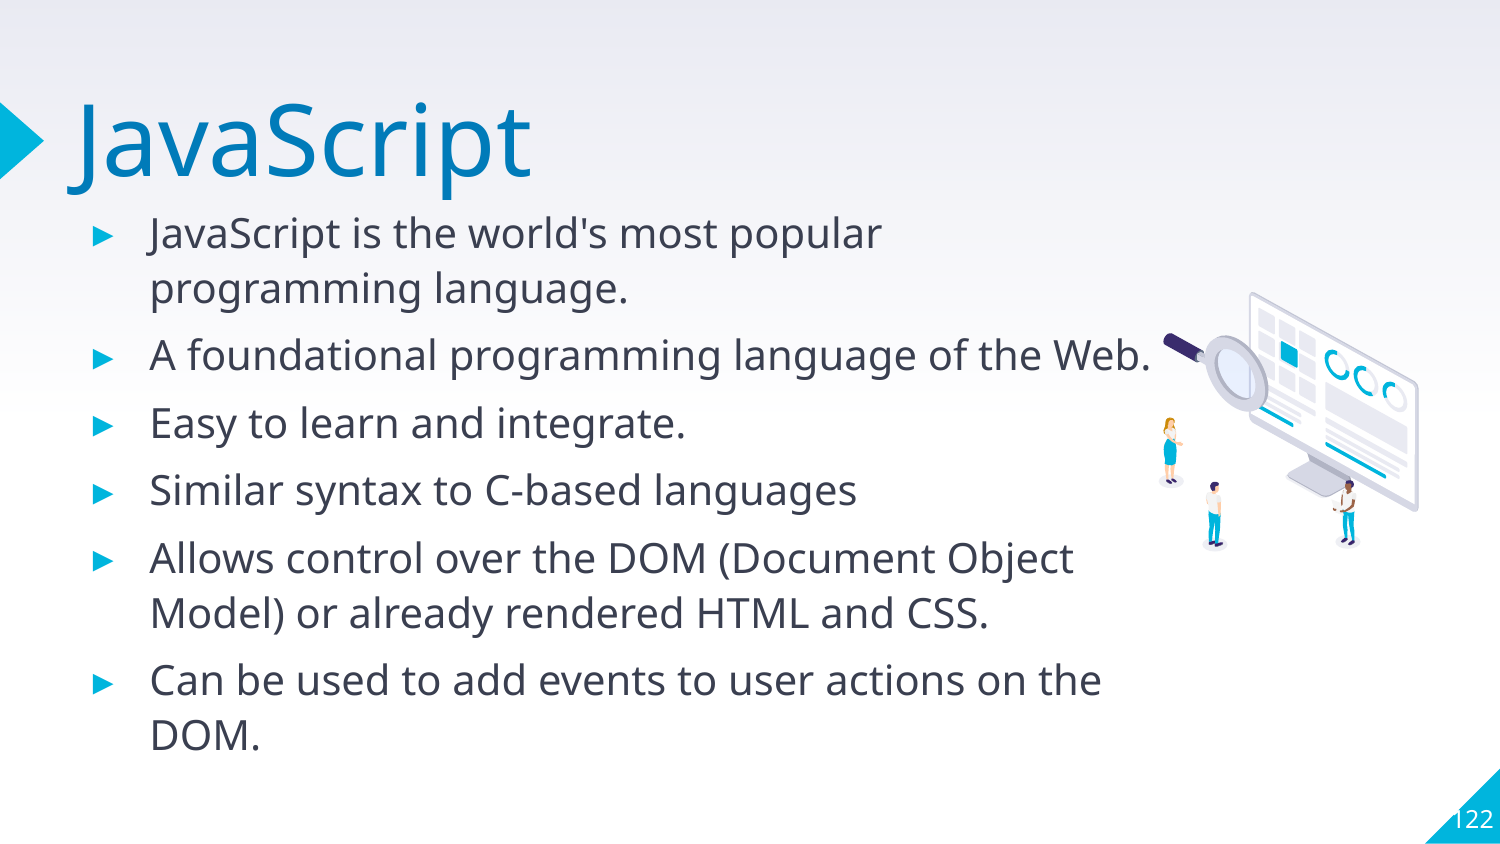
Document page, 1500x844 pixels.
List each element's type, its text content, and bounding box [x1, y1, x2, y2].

title JavaScript [75, 99, 1155, 201]
slide_number 122 [1418, 760, 1494, 838]
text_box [1158, 291, 1420, 552]
list JavaScript is the world's most popular programming language. A foundational programming language of the Web. Easy to learn and integrate. Similar syntax to C-based languages Allows control over the DOM (Document Object Model) or already rendered HTML and CSS. Can be used to add events to user actions on the DOM. [74, 201, 1167, 761]
